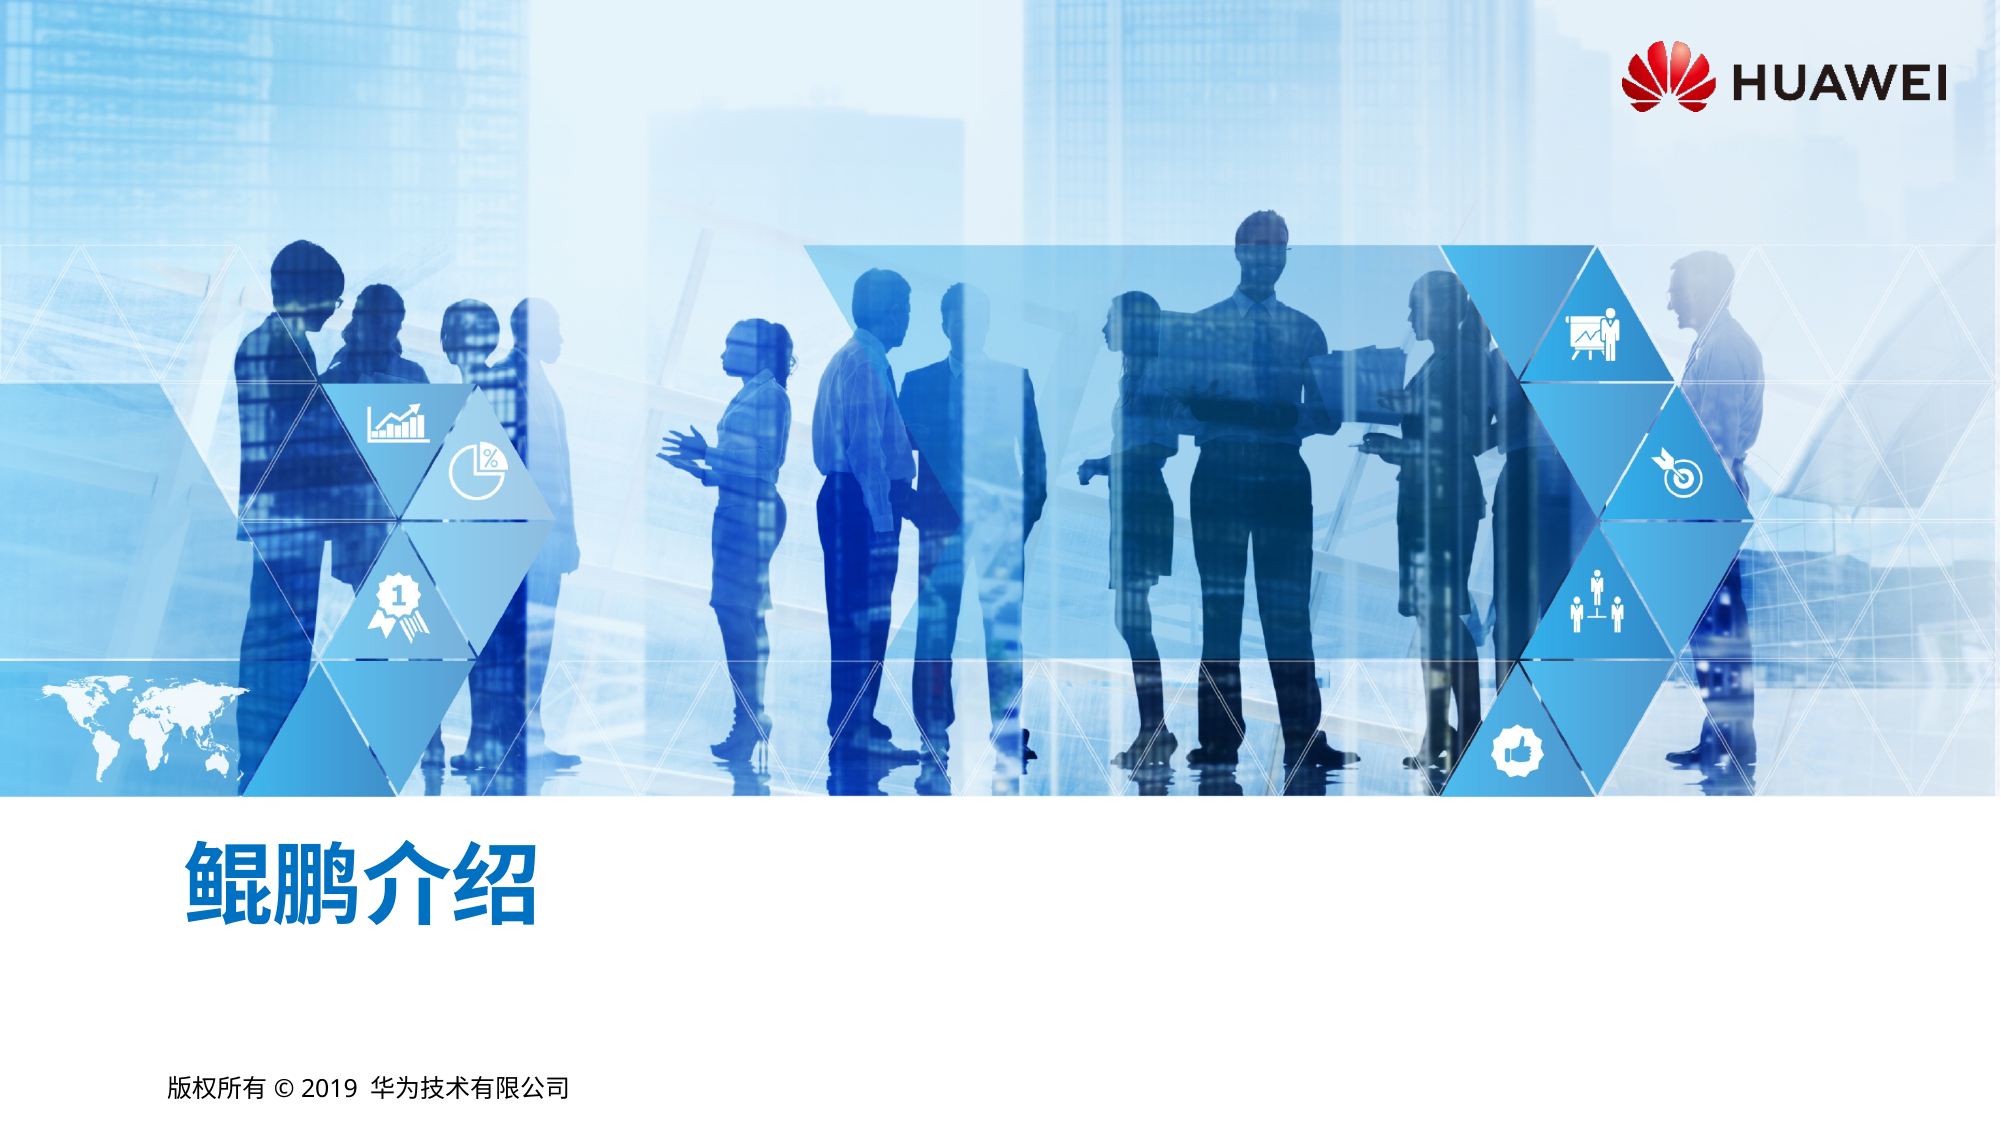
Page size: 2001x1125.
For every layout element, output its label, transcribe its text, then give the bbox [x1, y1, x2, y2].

title 鲲鹏介绍 [168, 812, 1883, 950]
picture [0, 0, 2000, 1125]
